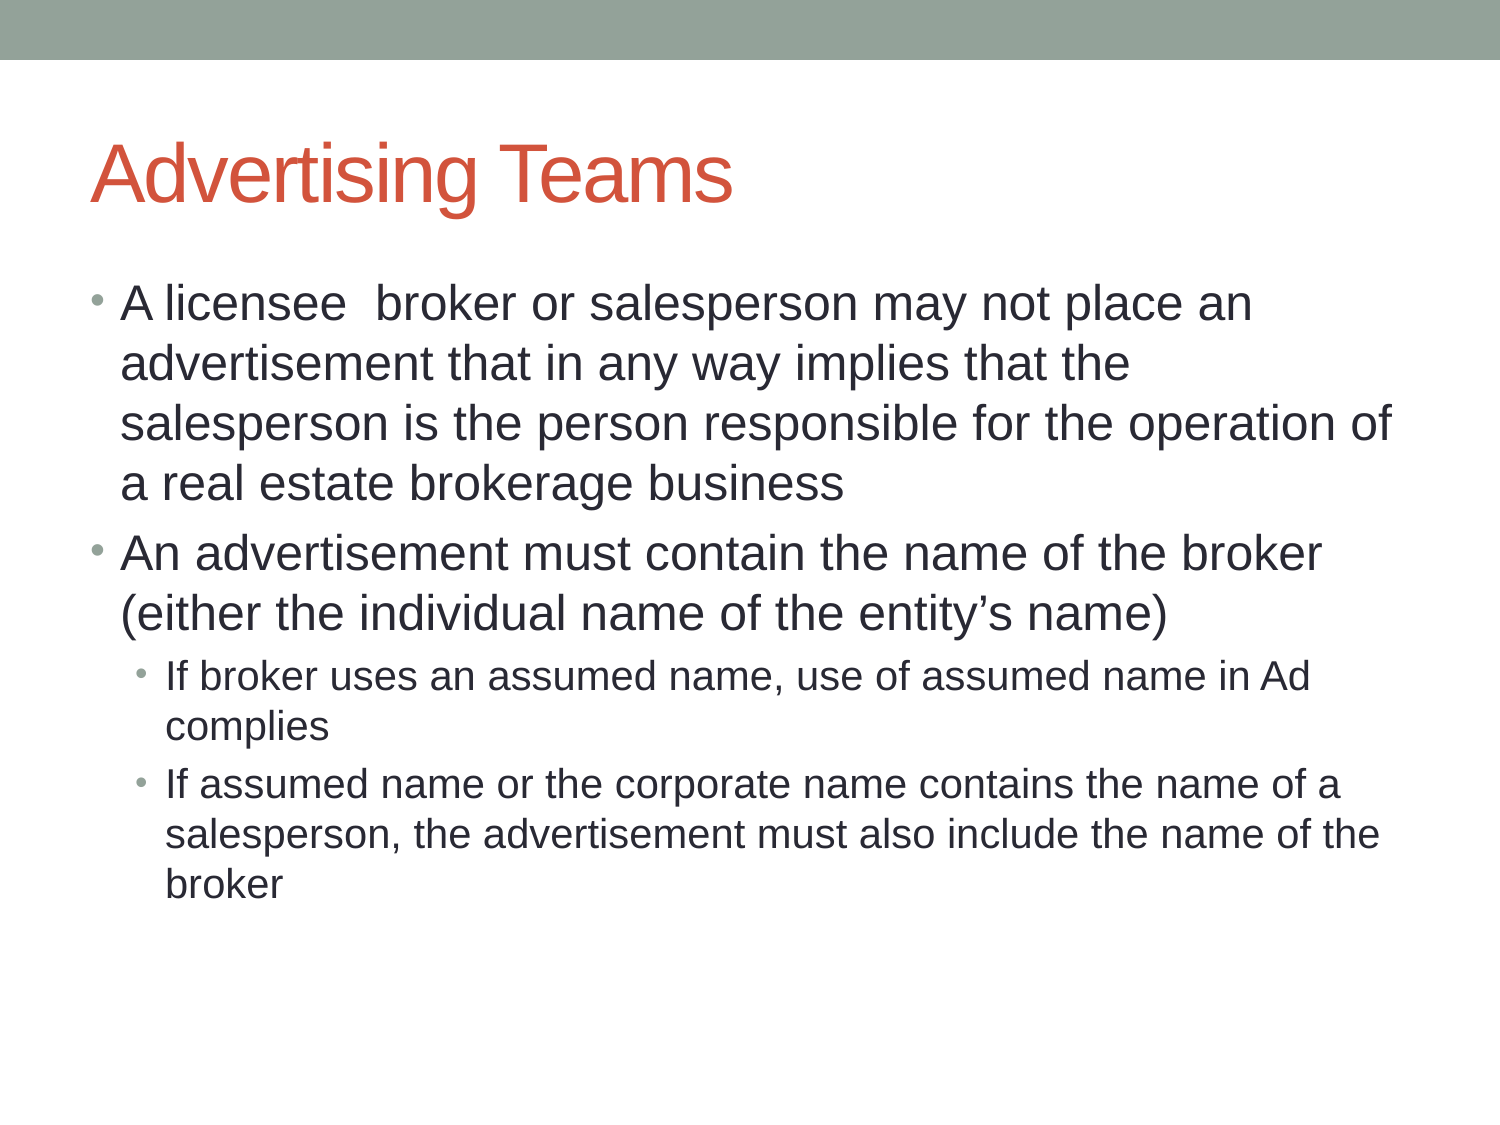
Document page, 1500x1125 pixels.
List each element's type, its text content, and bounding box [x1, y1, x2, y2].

title Advertising Teams [75, 87, 1425, 250]
list A licensee broker or salesperson may not place an advertisement that in any way implies that the salesperson is the person responsible for the operation of a real estate brokerage business An advertisement must contain the name of the broker (either the individual name of the entity’s name) If broker uses an assumed name, use of assumed name in Ad complies If assumed name or the corporate name contains the name of a salesperson, the advertisement must also include the name of the broker [75, 262, 1425, 1063]
